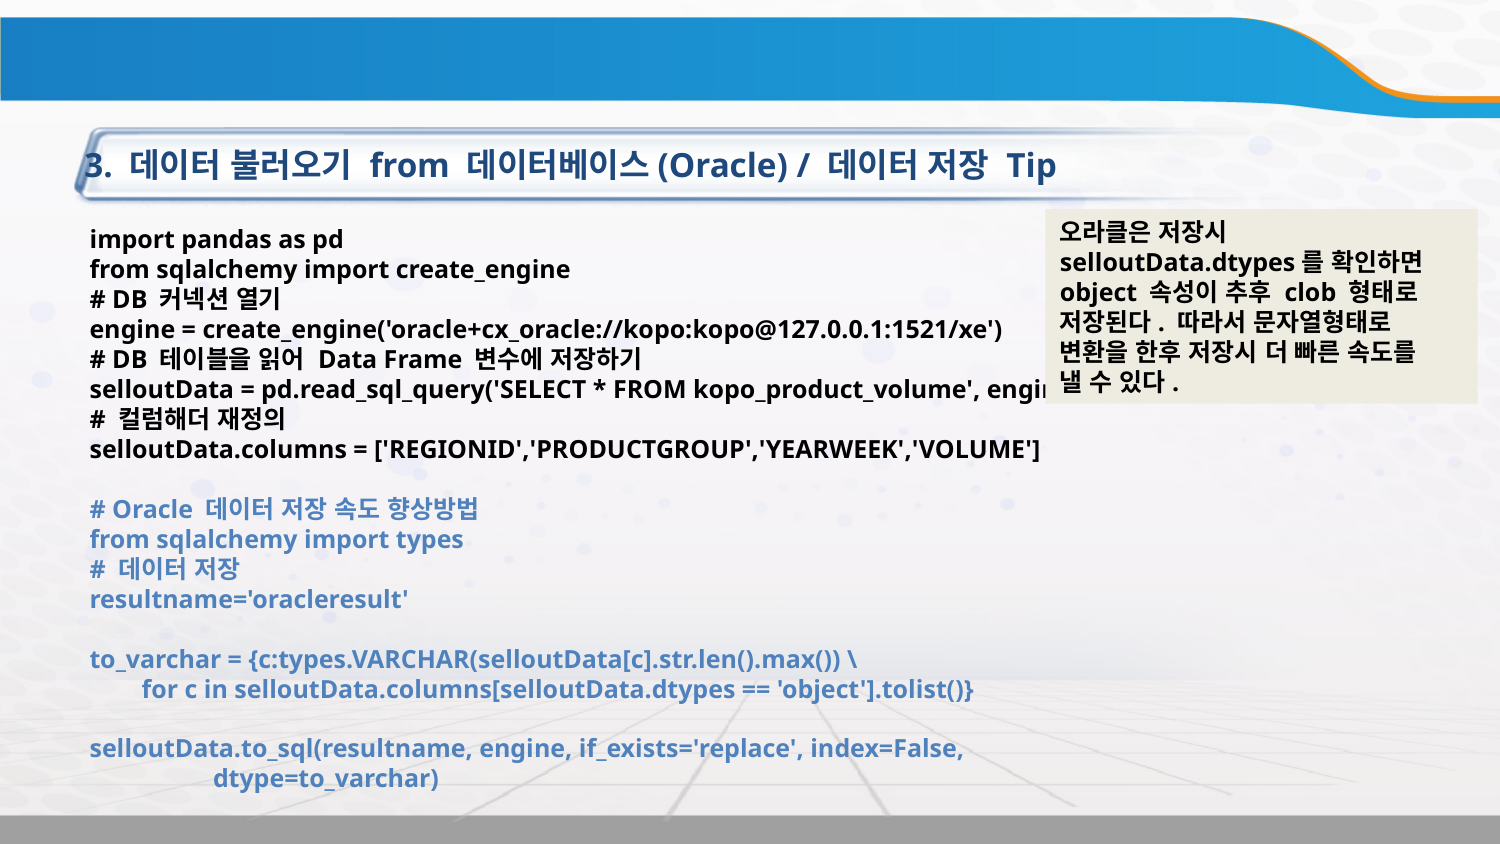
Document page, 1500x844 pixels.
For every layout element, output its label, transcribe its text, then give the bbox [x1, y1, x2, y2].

text_box 2. Pandas 라이브러리를 활용한 데이터 수집 [29, 0, 1175, 103]
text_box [74, 126, 1289, 208]
text_box import pandas as pd from sqlalchemy import create_engine # DB 커넥션 열기 engine = create_engine('oracle+cx_oracle://kopo:kopo@127.0.0.1:1521/xe') # DB 테이블을 읽어 Data Frame 변수에 저장하기 selloutData = pd.read_sql_query('SELECT * FROM kopo_product_volume', engine) # 컬럼해더 재정의 selloutData.columns = ['REGIONID','PRODUCTGROUP','YEARWEEK','VOLUME'] # Oracle 데이터 저장 속도 향상방법 from sqlalchemy import types # 데이터 저장 resultname='oracleresult' to_varchar = {c:types.VARCHAR(selloutData[c].str.len().max()) \ for c in selloutData.columns[selloutData.dtypes == 'object'].tolist()} selloutData.to_sql(resultname, engine, if_exists='replace', index=False, dtype=to_varchar) [74, 216, 1459, 801]
picture [0, 0, 1500, 844]
text_box 오라클은 저장시 selloutData.dtypes를 확인하면 object 속성이 추후 clob 형태로 저장된다. 따라서 문자열형태로 변환을 한후 저장시 더 빠른 속도를 낼 수 있다. [1045, 209, 1478, 404]
